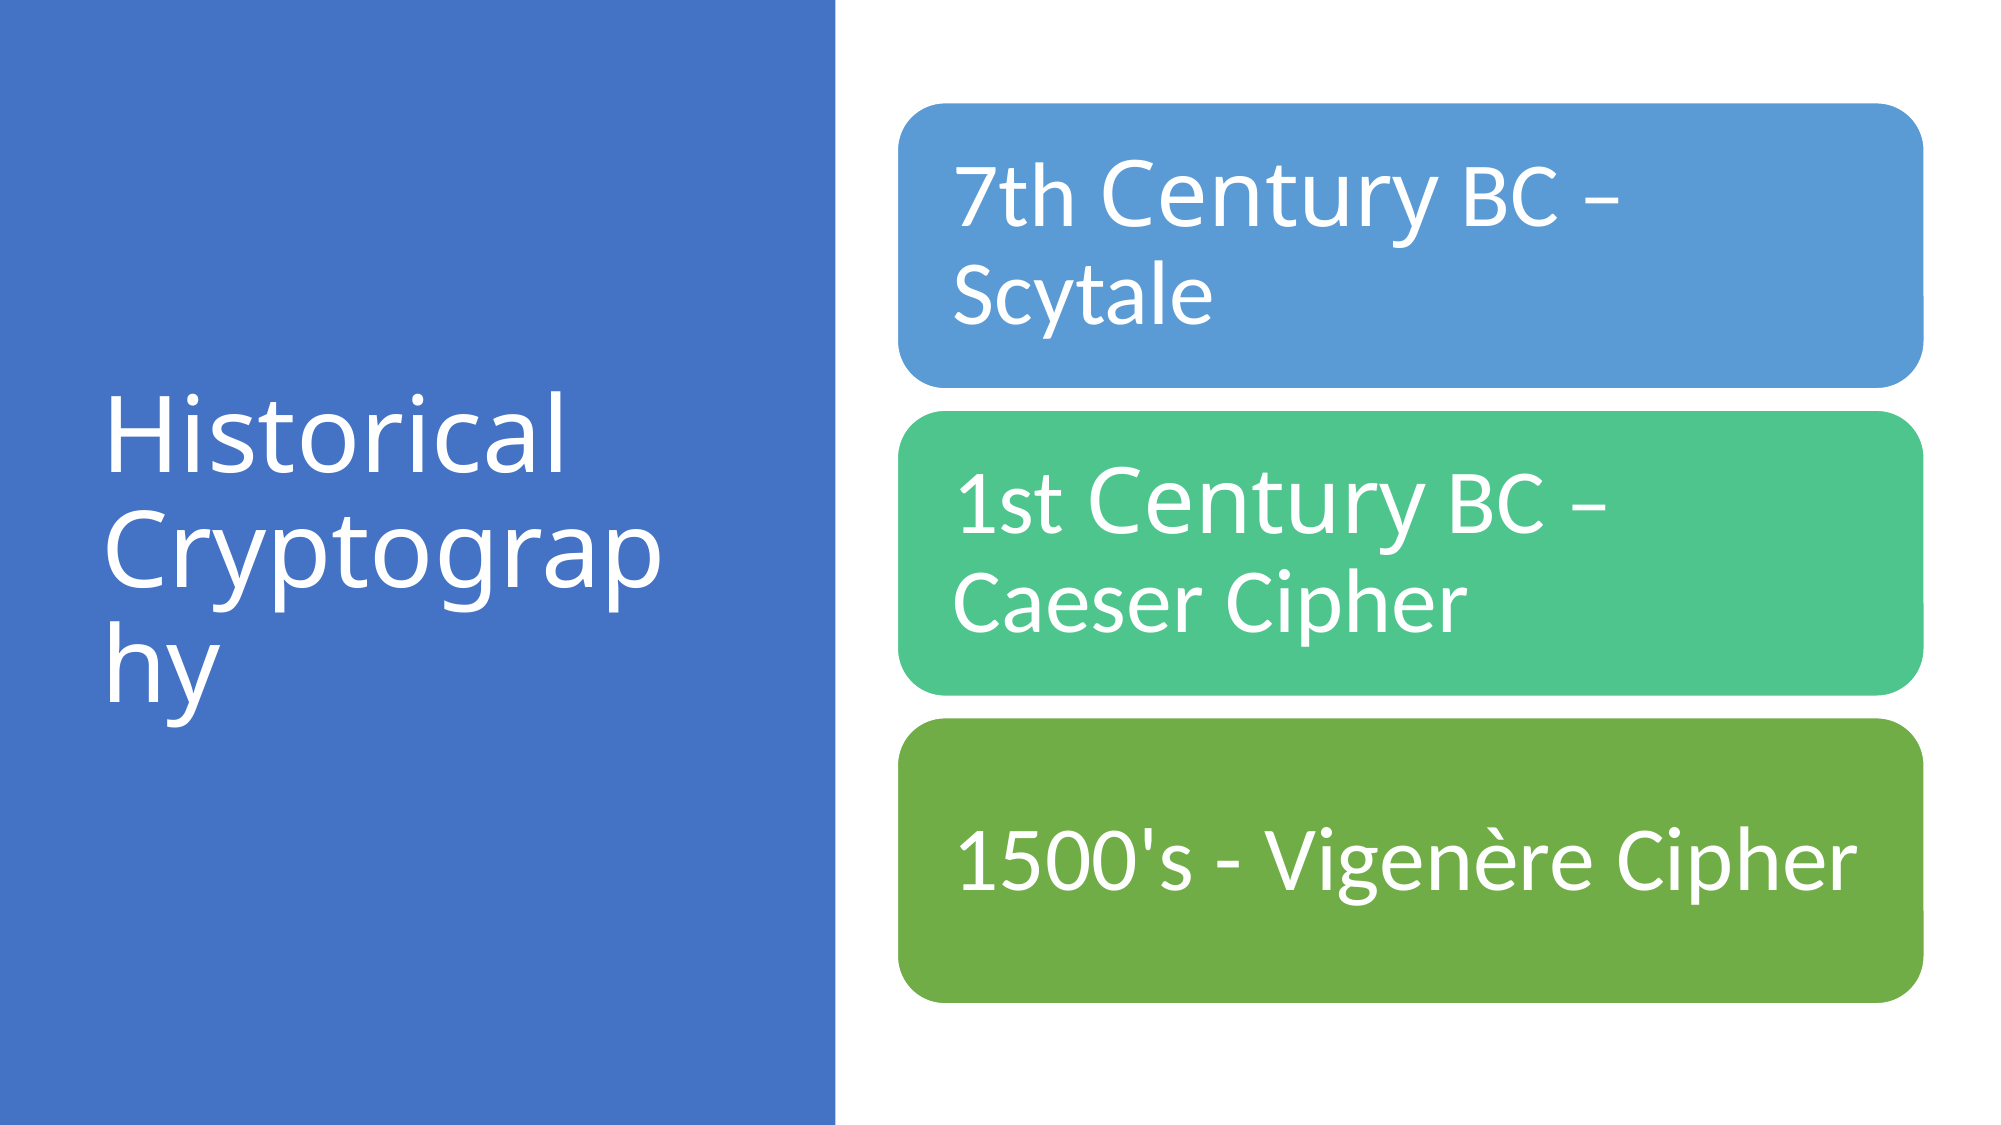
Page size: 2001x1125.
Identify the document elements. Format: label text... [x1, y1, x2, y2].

title Historical Cryptography [86, 101, 711, 1005]
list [897, 101, 1925, 1005]
text_box [0, 0, 836, 1125]
